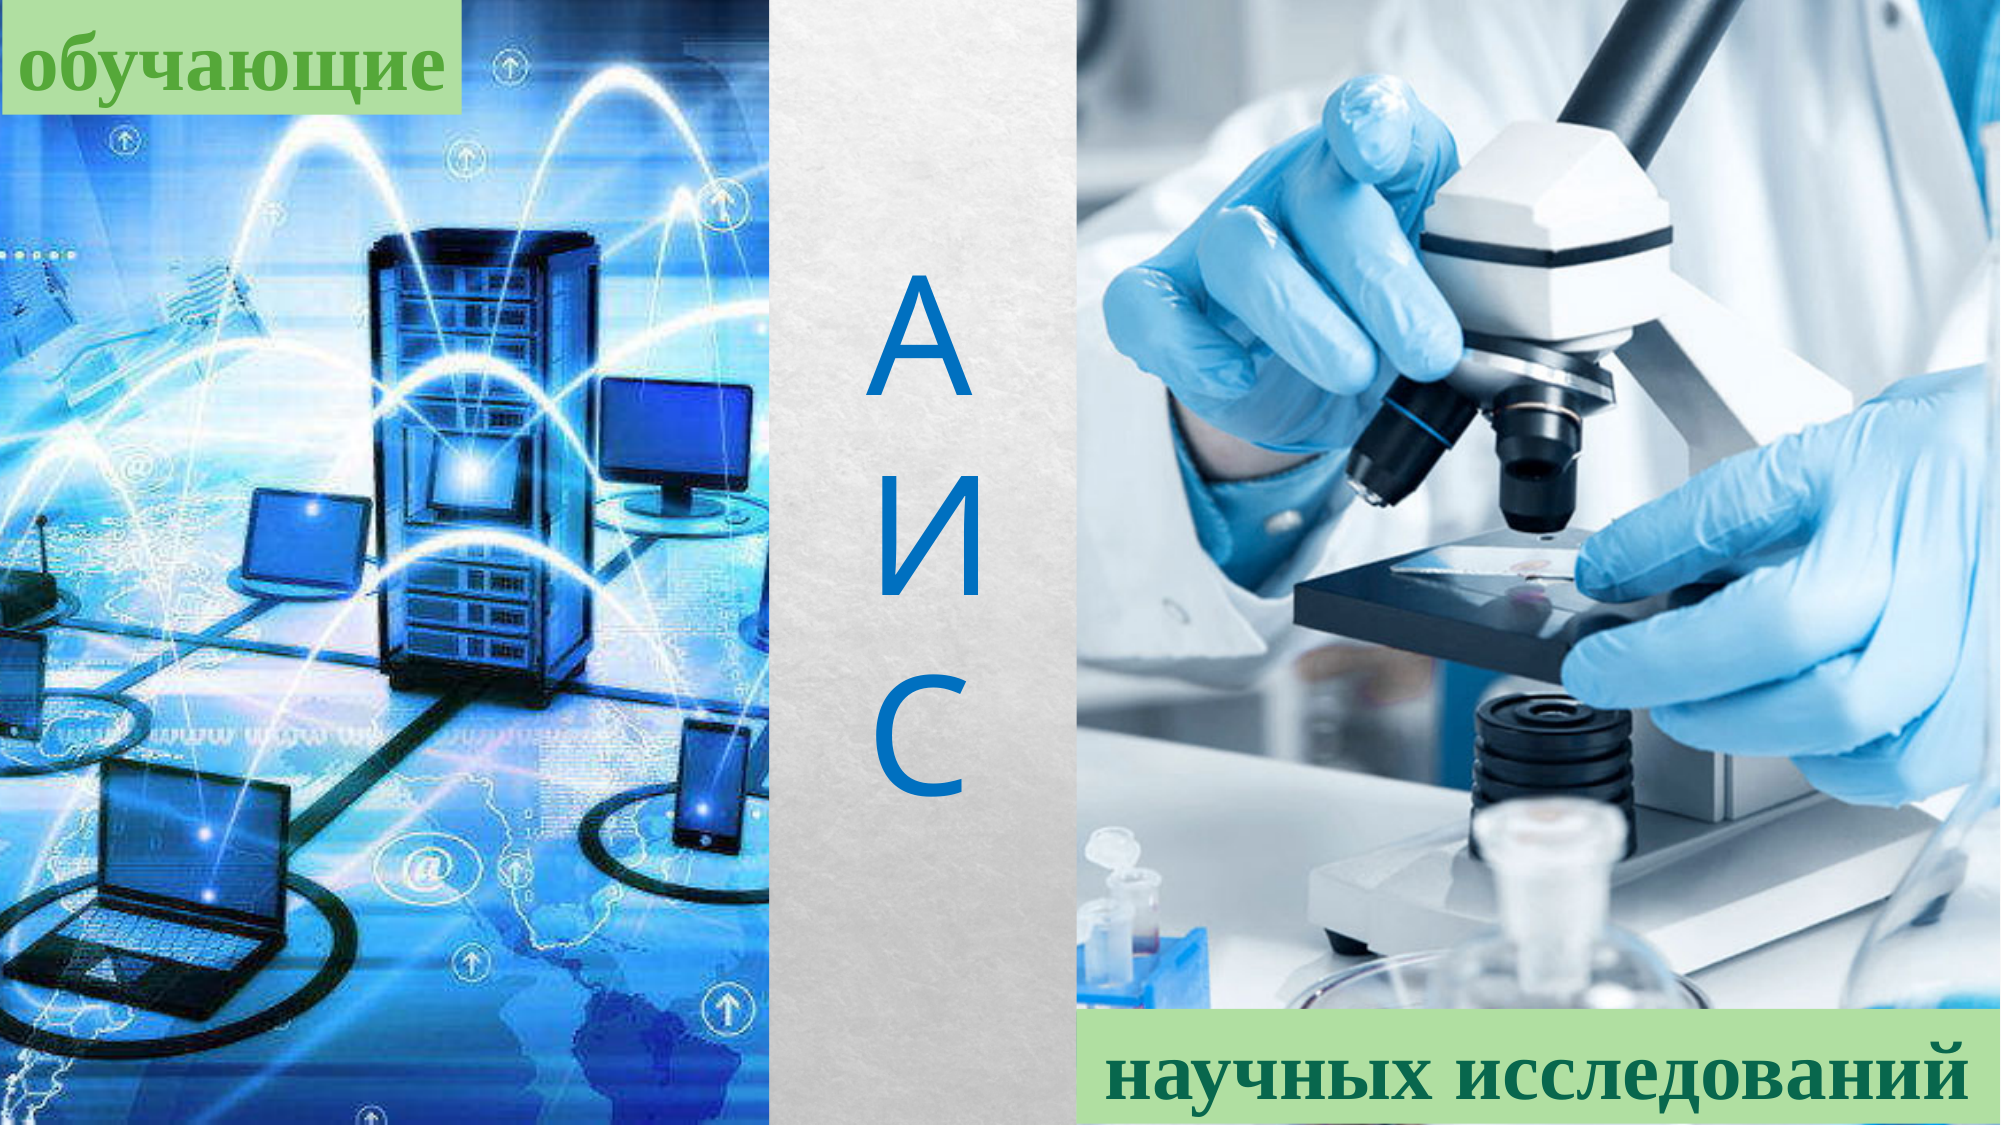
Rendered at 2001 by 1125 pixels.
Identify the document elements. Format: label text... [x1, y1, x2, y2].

text_box А И С [851, 221, 1068, 837]
picture [1076, 0, 2000, 1125]
picture [0, 0, 770, 1125]
